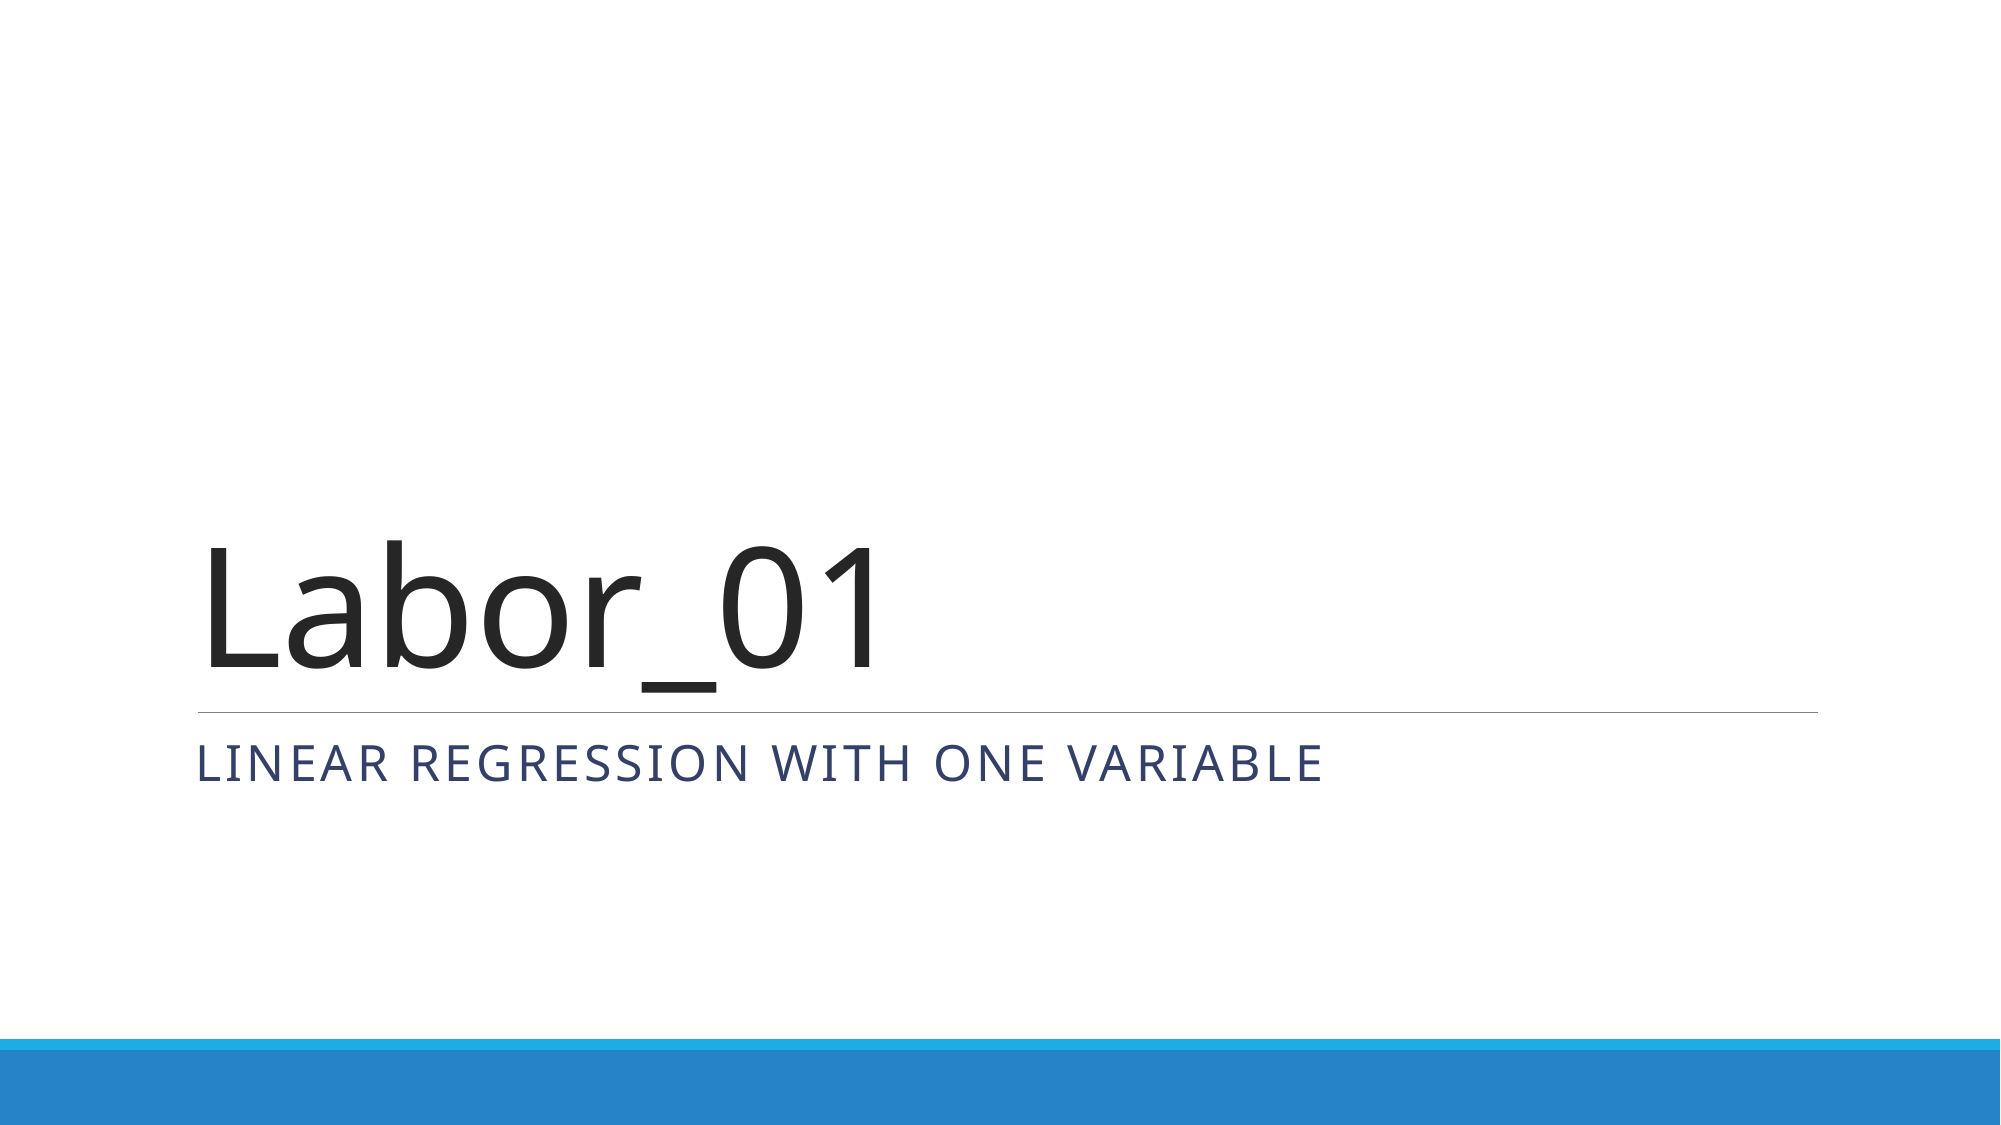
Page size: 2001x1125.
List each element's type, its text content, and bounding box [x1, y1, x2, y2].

subtitle Linear Regression with one variable [180, 730, 1831, 919]
title Labor_01 [180, 124, 1830, 710]
